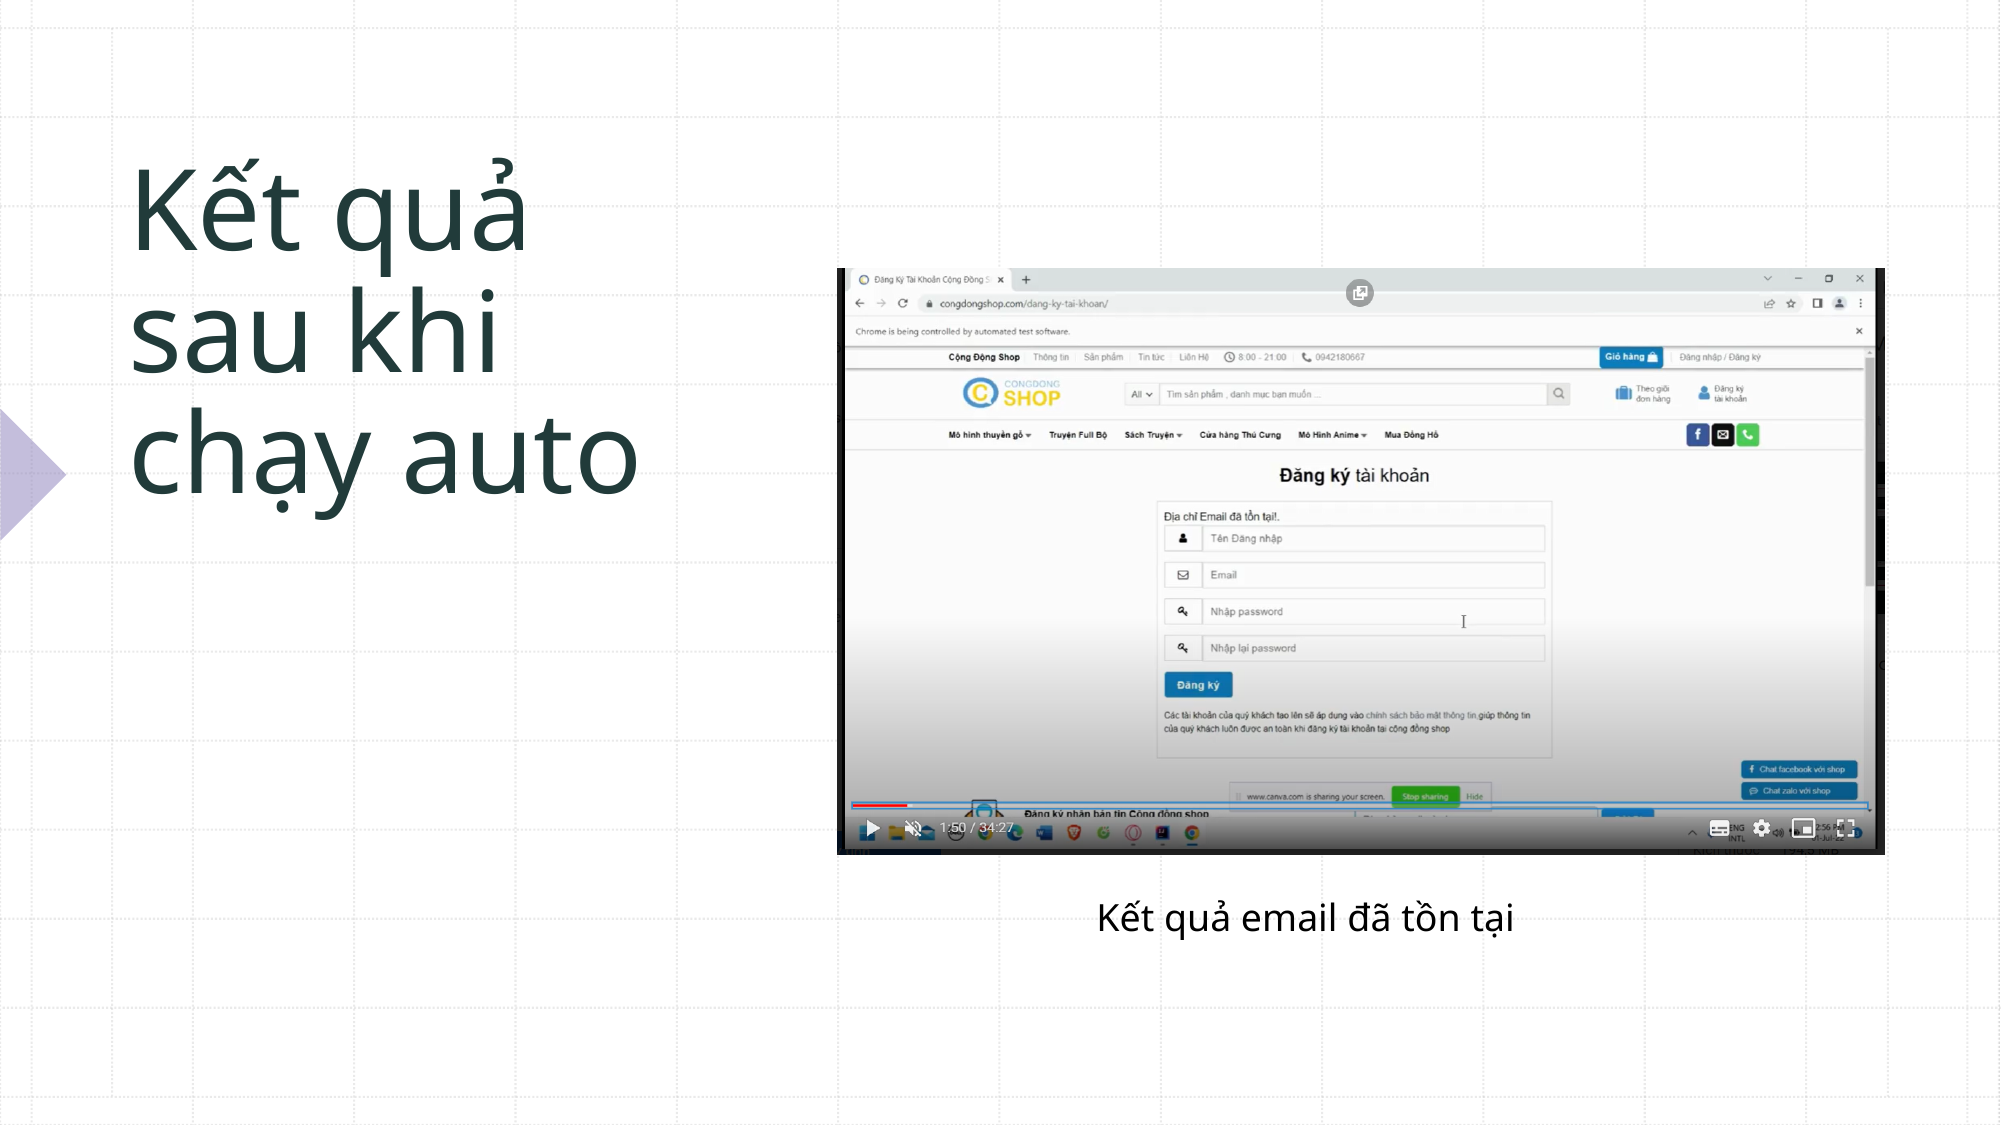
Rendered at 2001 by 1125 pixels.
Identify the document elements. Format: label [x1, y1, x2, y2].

picture [837, 268, 1885, 855]
text_box [0, 0, 2000, 1125]
